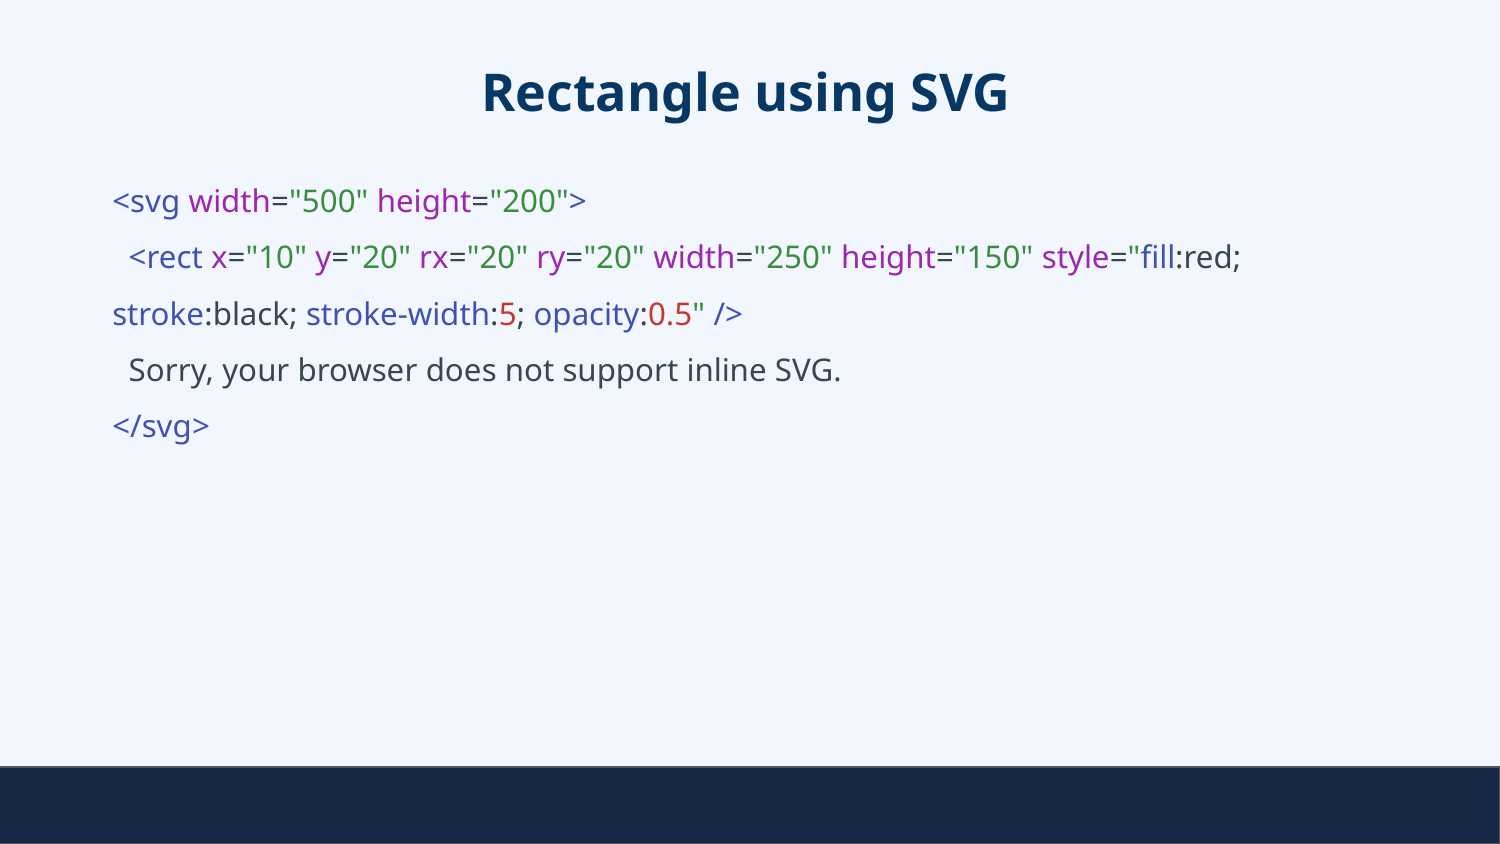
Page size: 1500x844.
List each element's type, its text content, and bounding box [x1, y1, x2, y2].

text_box <svg width="500" height="200"> <rect x="10" y="20" rx="20" ry="20" width="250" height="150" style="fill:red; stroke:black; stroke-width:5; opacity:0.5" /> Sorry, your browser does not support inline SVG. </svg> [97, 147, 1397, 711]
text_box [0, 767, 1500, 844]
title Rectangle using SVG [29, 35, 1462, 148]
